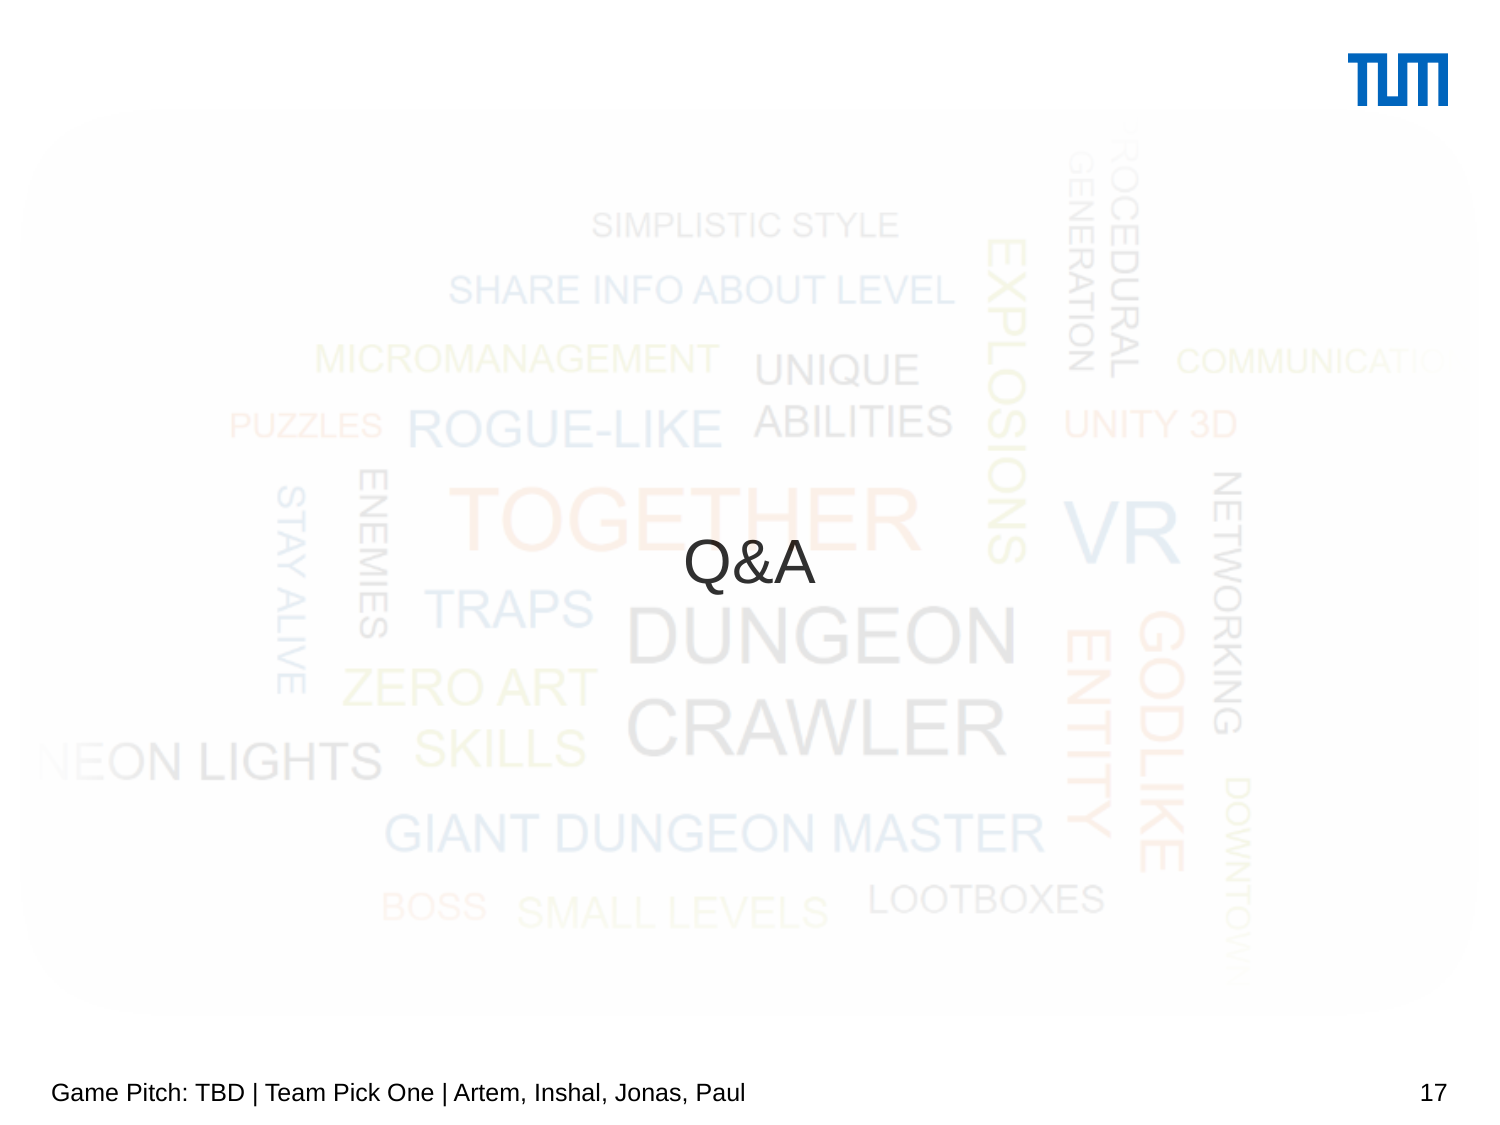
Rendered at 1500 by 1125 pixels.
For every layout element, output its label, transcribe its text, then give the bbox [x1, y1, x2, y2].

slide_number 17 [1112, 1061, 1448, 1122]
footer Game Pitch: TBD | Team Pick One | Artem, Inshal, Jonas, Paul [51, 1061, 1112, 1122]
text_box [177, 266, 1324, 858]
